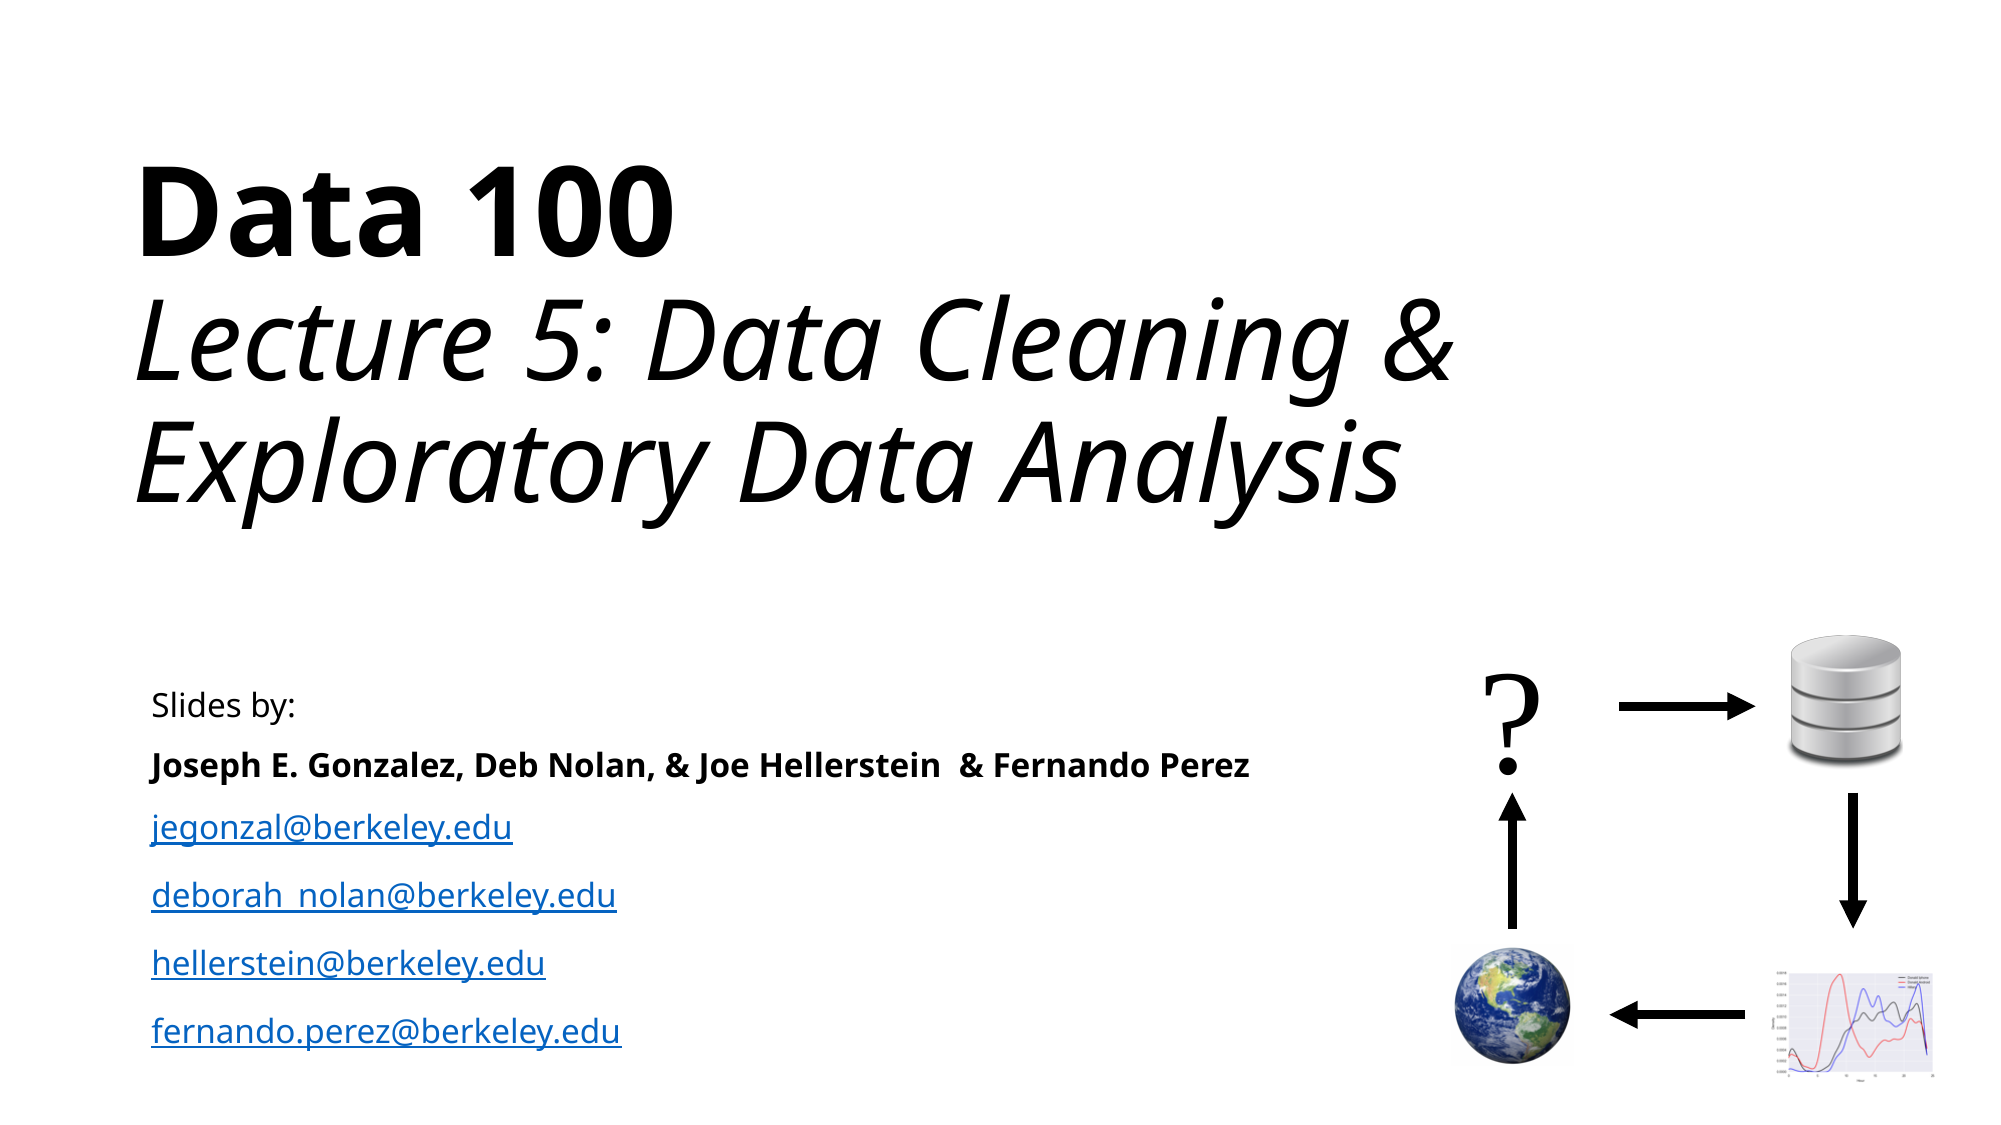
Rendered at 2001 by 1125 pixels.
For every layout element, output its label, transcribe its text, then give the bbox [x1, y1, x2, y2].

title Data 100 Lecture 5: Data Cleaning & Exploratory Data Analysis [117, 3, 1884, 672]
subtitle Slides by: Joseph E. Gonzalez, Deb Nolan, & Joe Hellerstein & Fernando Perez jegonzal@berkeley.edu deborah_nolan@berkeley.edu hellerstein@berkeley.edu fernando.perez@berkeley.edu [136, 656, 1505, 1046]
text_box ? [1464, 616, 1561, 812]
picture [1451, 944, 1574, 1066]
picture [1784, 635, 1908, 772]
picture [1769, 969, 1937, 1085]
